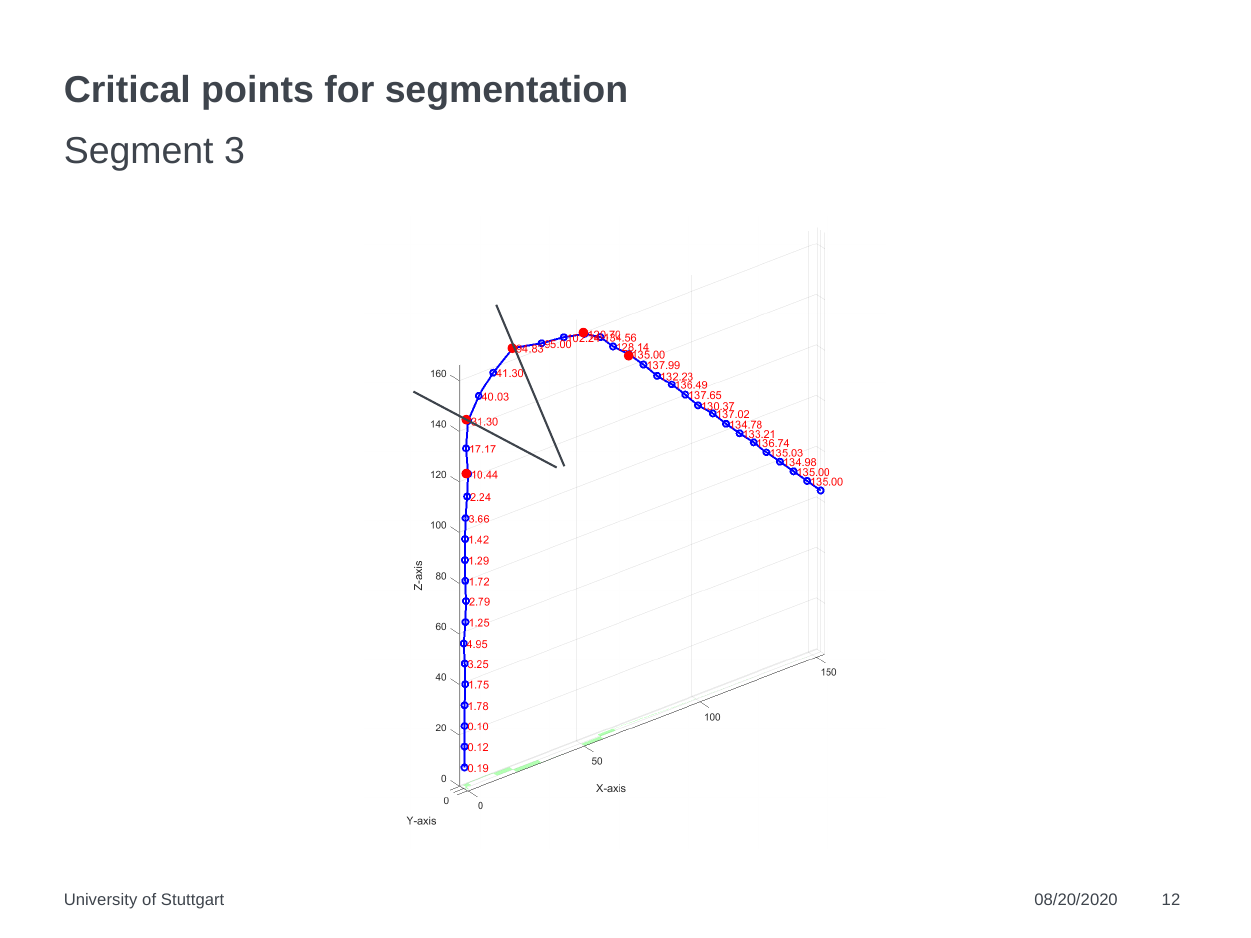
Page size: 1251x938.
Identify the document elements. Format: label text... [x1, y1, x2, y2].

slide_number 12 [1161, 888, 1198, 909]
footer University of Stuttgart [64, 888, 891, 909]
title Critical points for segmentation [64, 64, 1186, 111]
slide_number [1034, 888, 1133, 909]
list Segment 3 [63, 117, 1186, 163]
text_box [413, 391, 557, 468]
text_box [364, 216, 886, 849]
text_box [496, 304, 565, 467]
